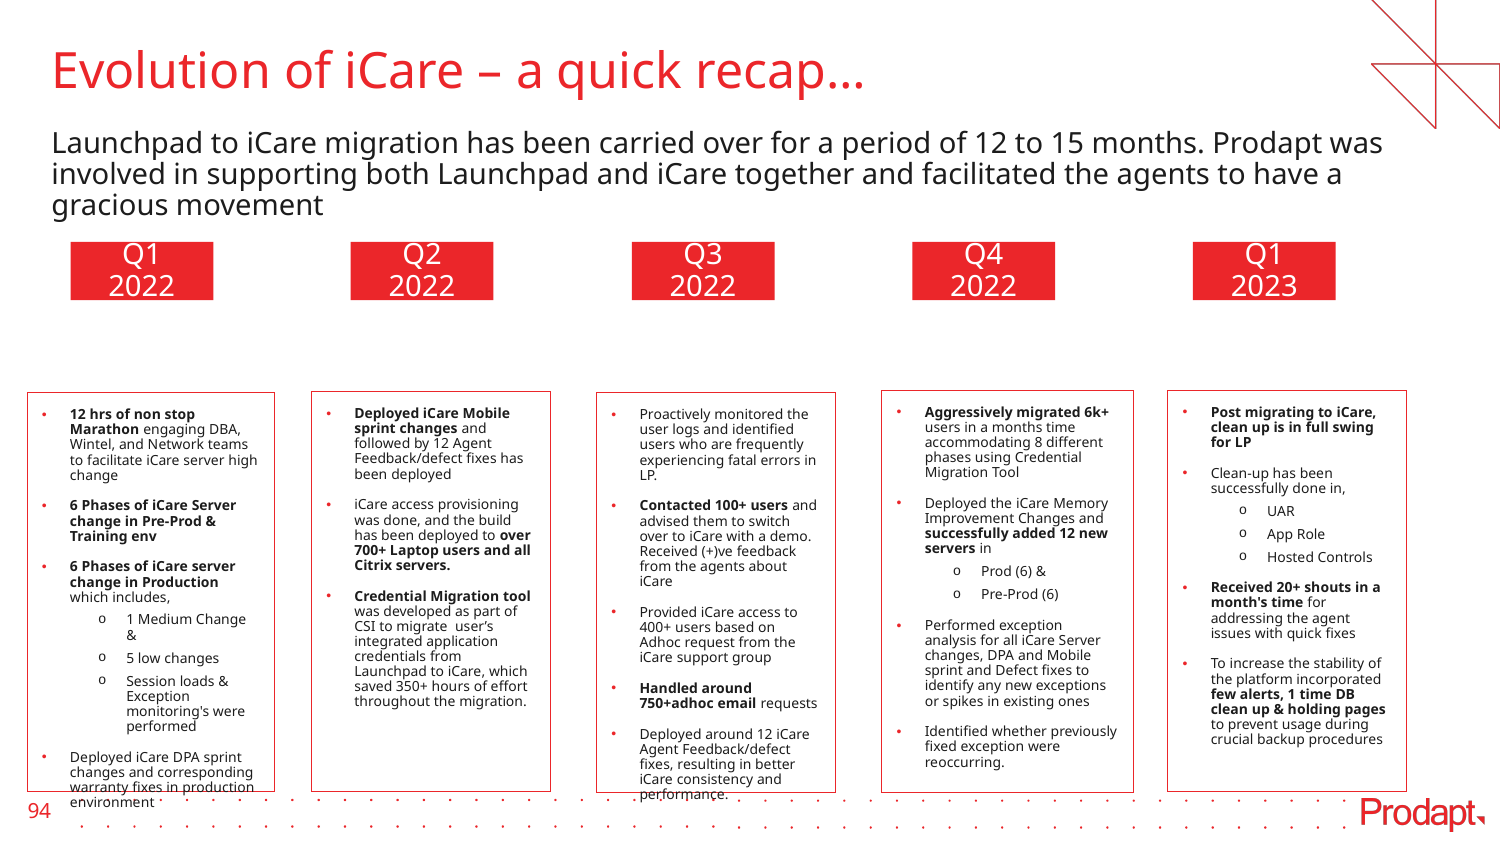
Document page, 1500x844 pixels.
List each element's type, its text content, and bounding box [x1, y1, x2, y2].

picture [1371, 0, 1500, 129]
list Q4 2022 [912, 245, 1056, 301]
list Q1 2022 [70, 245, 214, 301]
list Aggressively migrated 6k+ users in a months time accommodating 8 different phases using Credential Migration Tool Deployed the iCare Memory Improvement Changes and successfully added 12 new servers in Prod (6) & Pre-Prod (6) Performed exception analysis for all iCare Server changes, DPA and Mobile sprint and Defect fixes to identify any new exceptions or spikes in existing ones Identified whether previously fixed exception were reoccurring. [881, 390, 1134, 793]
picture [72, 787, 1355, 830]
list Deployed iCare Mobile sprint changes and followed by 12 Agent Feedback/defect fixes has been deployed iCare access provisioning was done, and the build has been deployed to over 700+ Laptop users and all Citrix servers. Credential Migration tool was developed as part of CSI to migrate user’s integrated application credentials from Launchpad to iCare, which saved 350+ hours of effort throughout the migration. [311, 391, 551, 792]
list Q3 2022 [631, 245, 775, 301]
picture [1361, 798, 1485, 832]
list 12 hrs of non stop Marathon engaging DBA, Wintel, and Network teams to facilitate iCare server high change 6 Phases of iCare Server change in Pre-Prod & Training env 6 Phases of iCare server change in Production which includes, 1 Medium Change & 5 low changes Session loads & Exception monitoring's were performed Deployed iCare DPA sprint changes and corresponding warranty fixes in production environment [27, 392, 275, 792]
list Q2 2022 [350, 245, 494, 301]
list Proactively monitored the user logs and identified users who are frequently experiencing fatal errors in LP. Contacted 100+ users and advised them to switch over to iCare with a demo. Received (+)ve feedback from the agents about iCare Provided iCare access to 400+ users based on Adhoc request from the iCare support group Handled around 750+adhoc email requests Deployed around 12 iCare Agent Feedback/defect fixes, resulting in better iCare consistency and performance. [596, 392, 836, 793]
list Q1 2023 [1192, 245, 1336, 301]
title Evolution of iCare – a quick recap… [36, 30, 1372, 107]
list Post migrating to iCare, clean up is in full swing for LP Clean-up has been successfully done in, UAR App Role Hosted Controls Received 20+ shouts in a month's time for addressing the agent issues with quick fixes To increase the stability of the platform incorporated few alerts, 1 time DB clean up & holding pages to prevent usage during crucial backup procedures [1167, 390, 1407, 792]
list Launchpad to iCare migration has been carried over for a period of 12 to 15 months. Prodapt was involved in supporting both Launchpad and iCare together and facilitated the agents to have a gracious movement [36, 120, 1460, 245]
